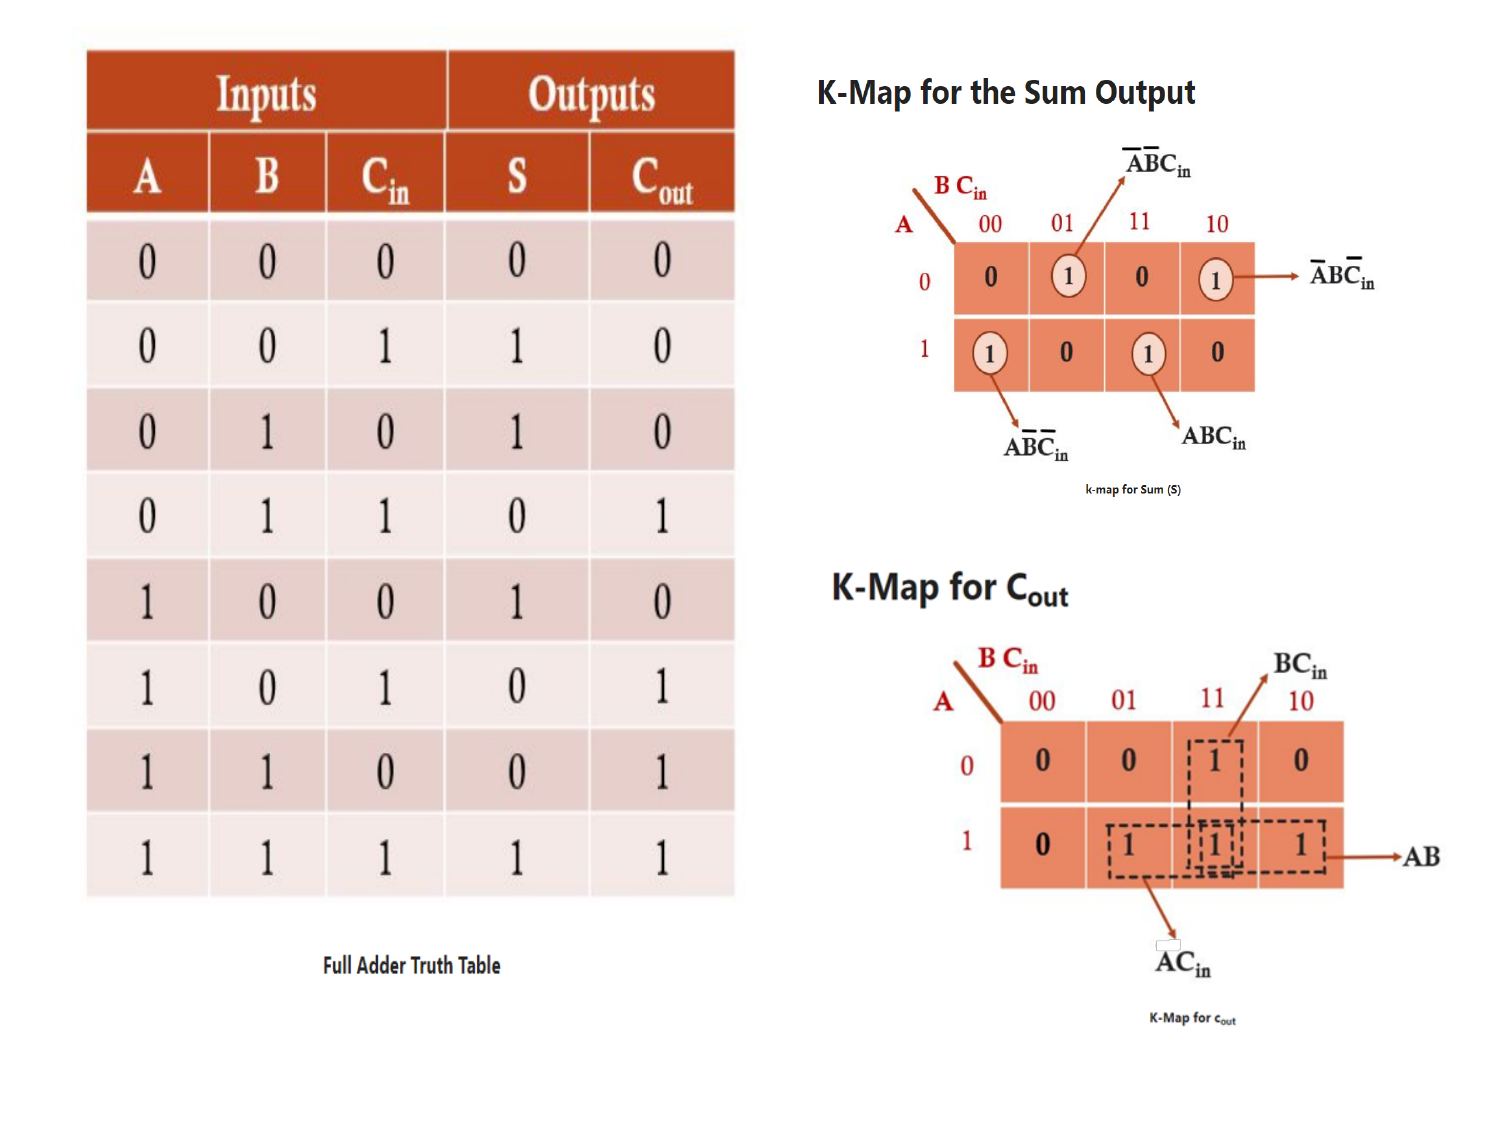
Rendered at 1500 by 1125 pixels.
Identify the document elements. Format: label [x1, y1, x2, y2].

picture [808, 67, 1393, 504]
picture [69, 18, 763, 988]
picture [808, 554, 1473, 1045]
